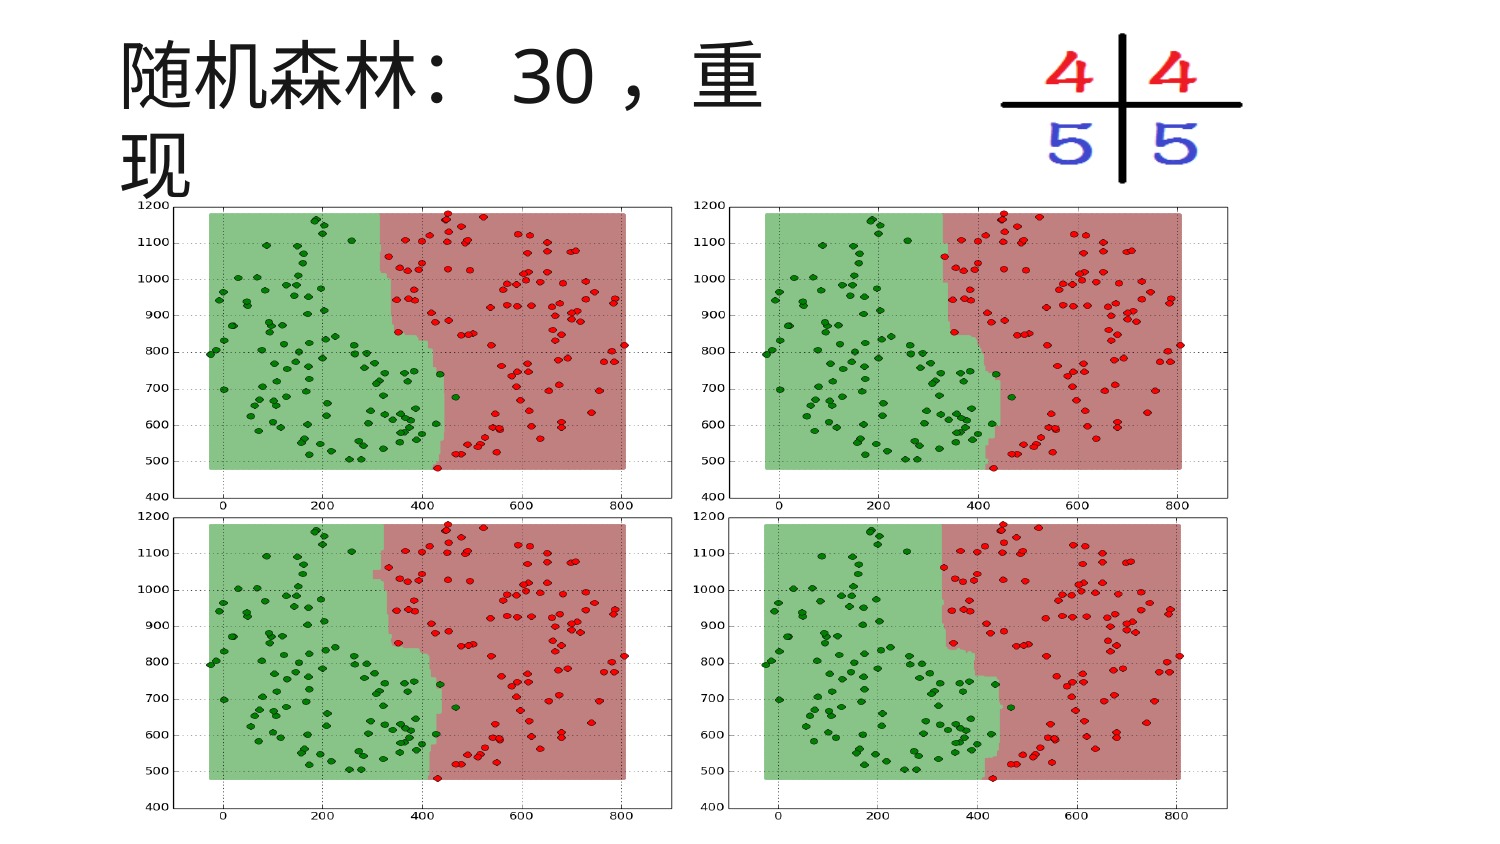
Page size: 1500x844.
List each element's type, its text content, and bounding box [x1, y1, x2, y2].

title 随机森林：30，重现 [116, 26, 809, 209]
text_box [691, 200, 1231, 821]
text_box [135, 200, 675, 821]
text_box [998, 31, 1249, 186]
